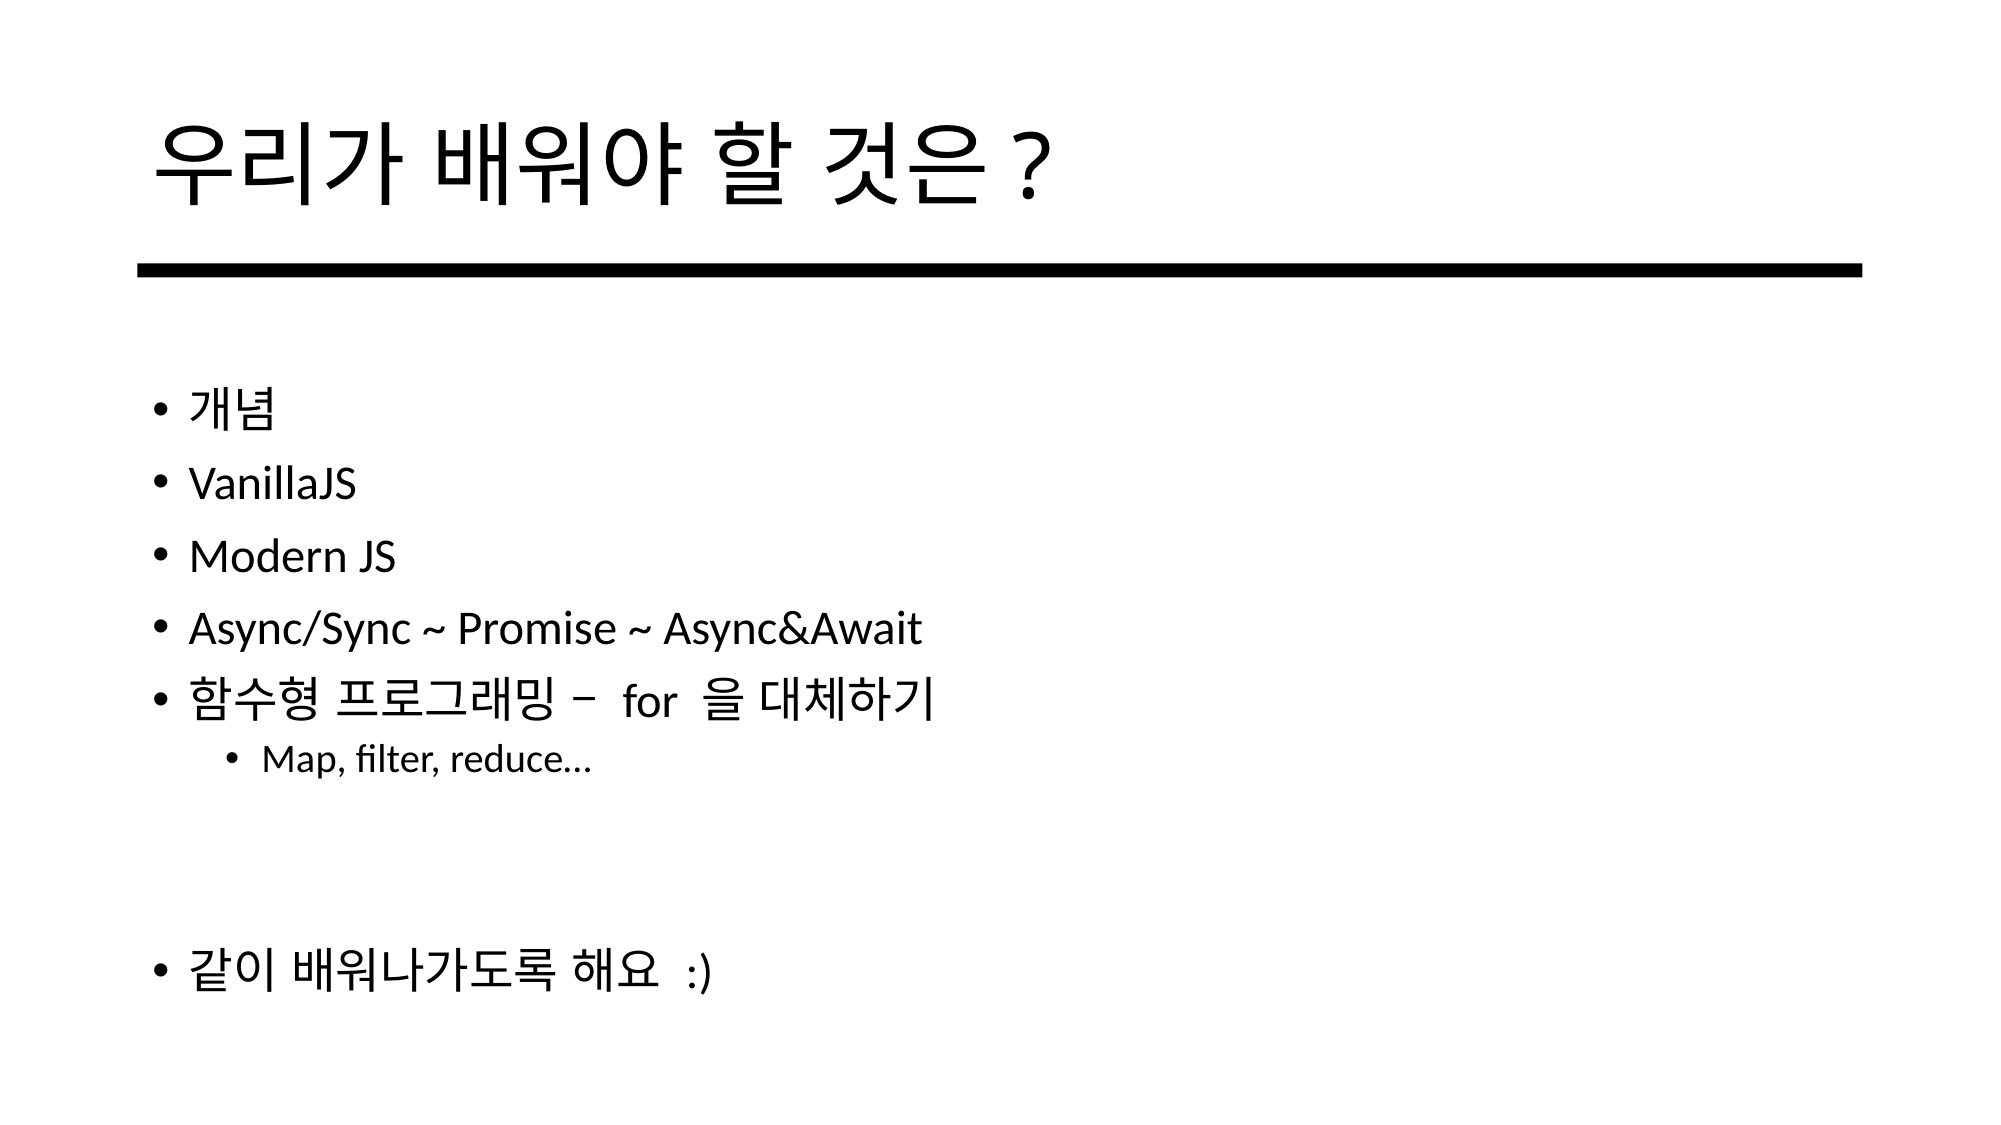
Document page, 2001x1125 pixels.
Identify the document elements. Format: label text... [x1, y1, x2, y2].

title 우리가 배워야 할 것은? [137, 59, 1863, 278]
list 개념 VanillaJS Modern JS Async/Sync ~ Promise ~ Async&Await 함수형 프로그래밍 – for 을 대체하기 Map, filter, reduce… 같이 배워나가도록 해요 :) [137, 299, 1863, 1014]
